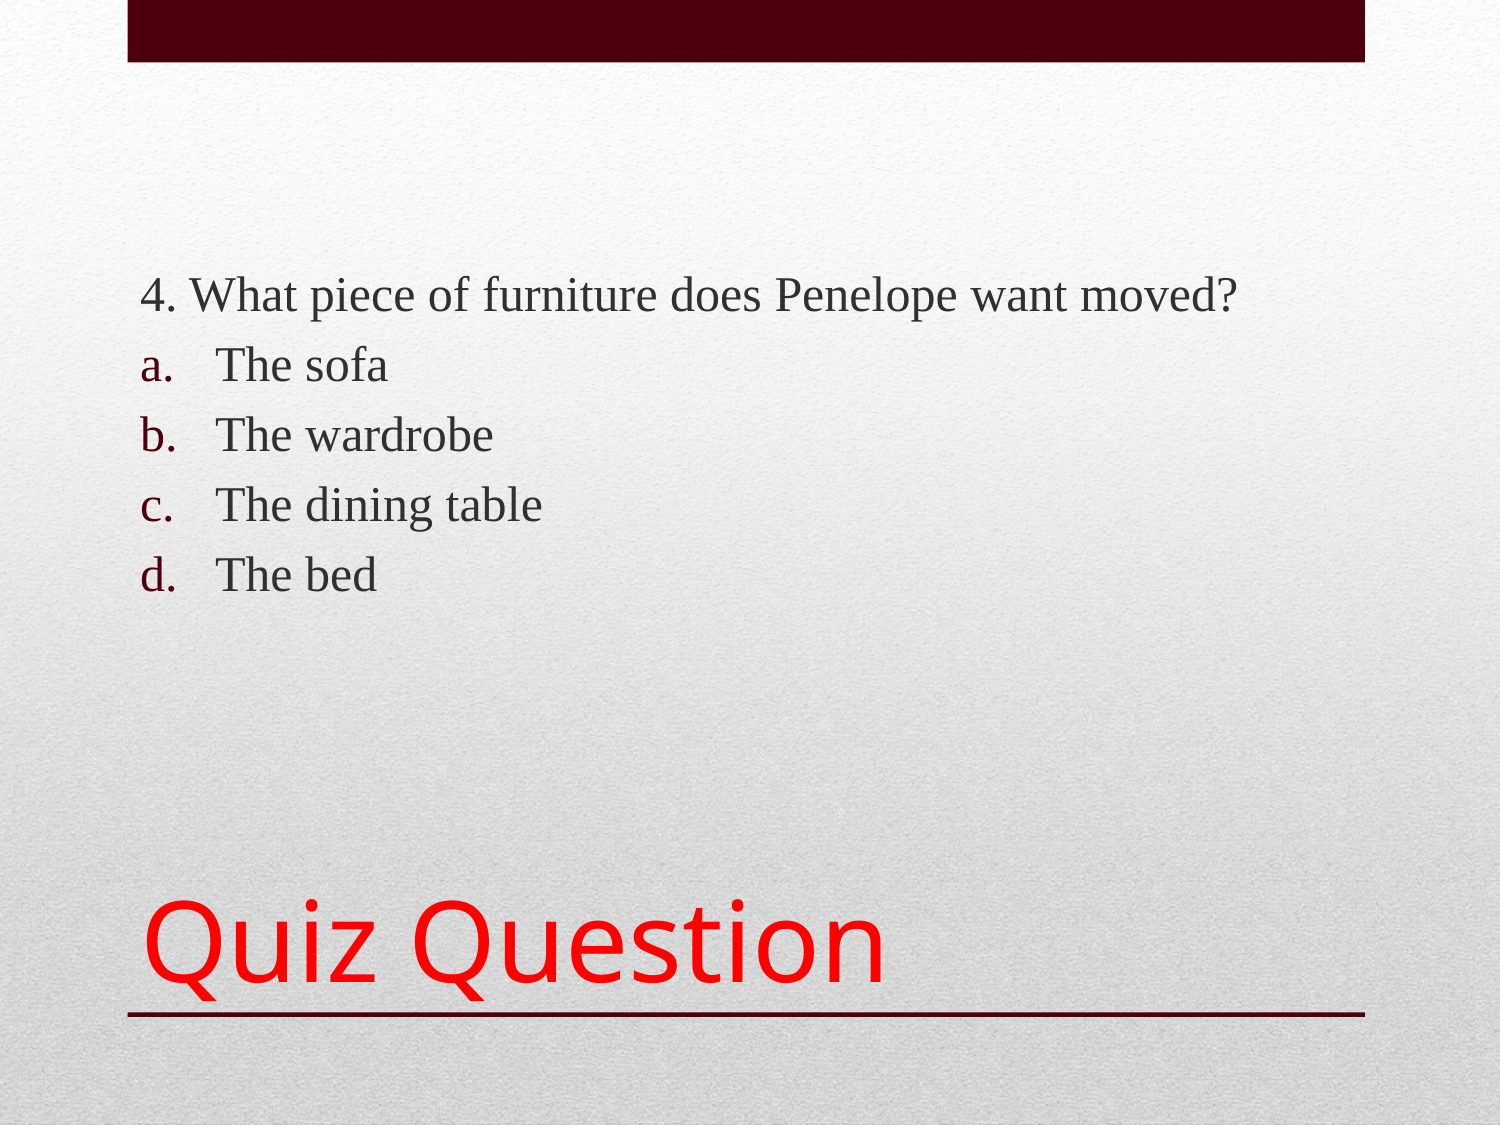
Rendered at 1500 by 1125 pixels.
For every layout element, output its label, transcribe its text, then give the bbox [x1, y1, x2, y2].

list 4. What piece of furniture does Penelope want moved? The sofa The wardrobe The dining table The bed [125, 112, 1363, 750]
title Quiz Question [125, 750, 1238, 1013]
